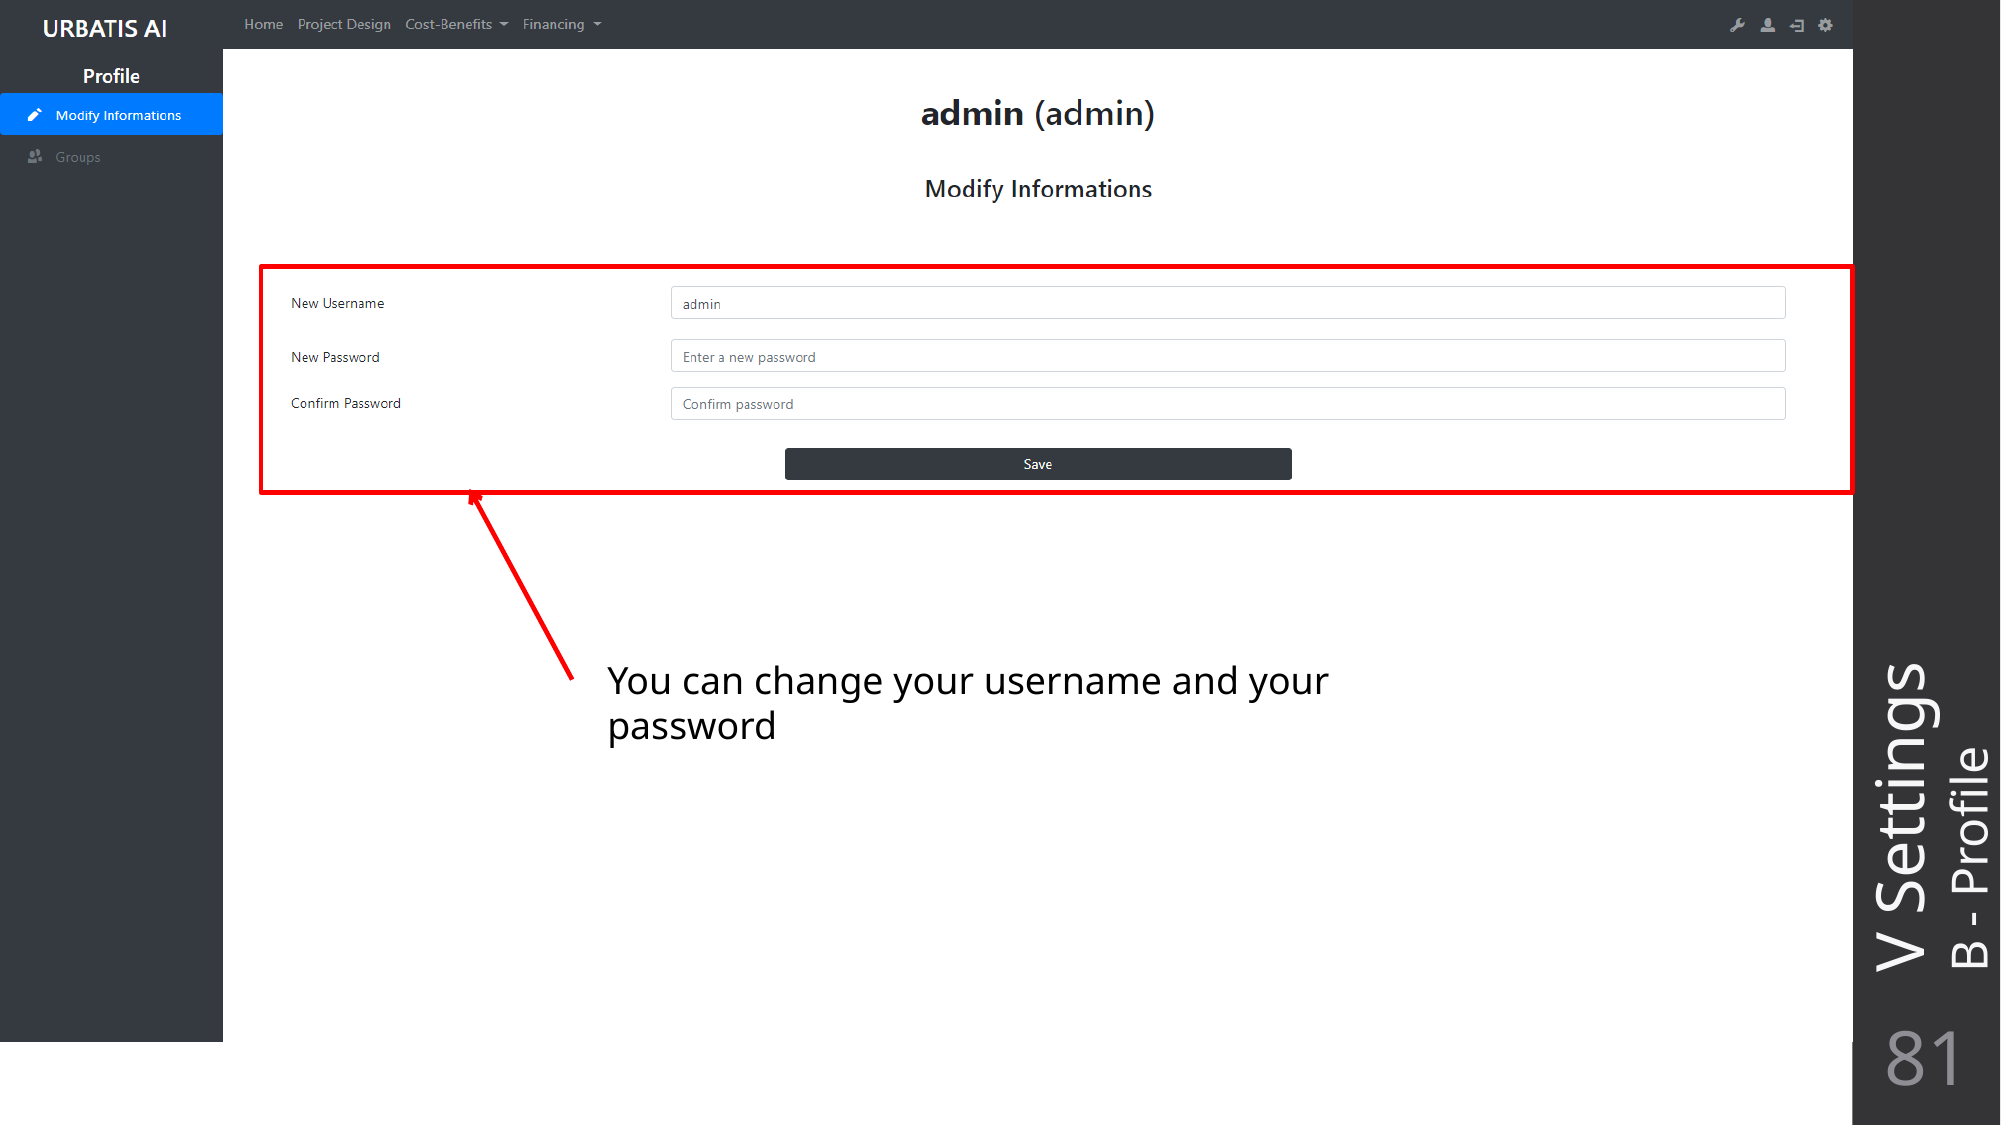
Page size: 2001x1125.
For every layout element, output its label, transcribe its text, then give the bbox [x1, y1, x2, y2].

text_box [469, 488, 573, 680]
picture [0, 0, 1853, 1043]
footer V Settings B - Profile [1897, 400, 1958, 988]
slide_number 81 [1852, 1012, 2000, 1110]
